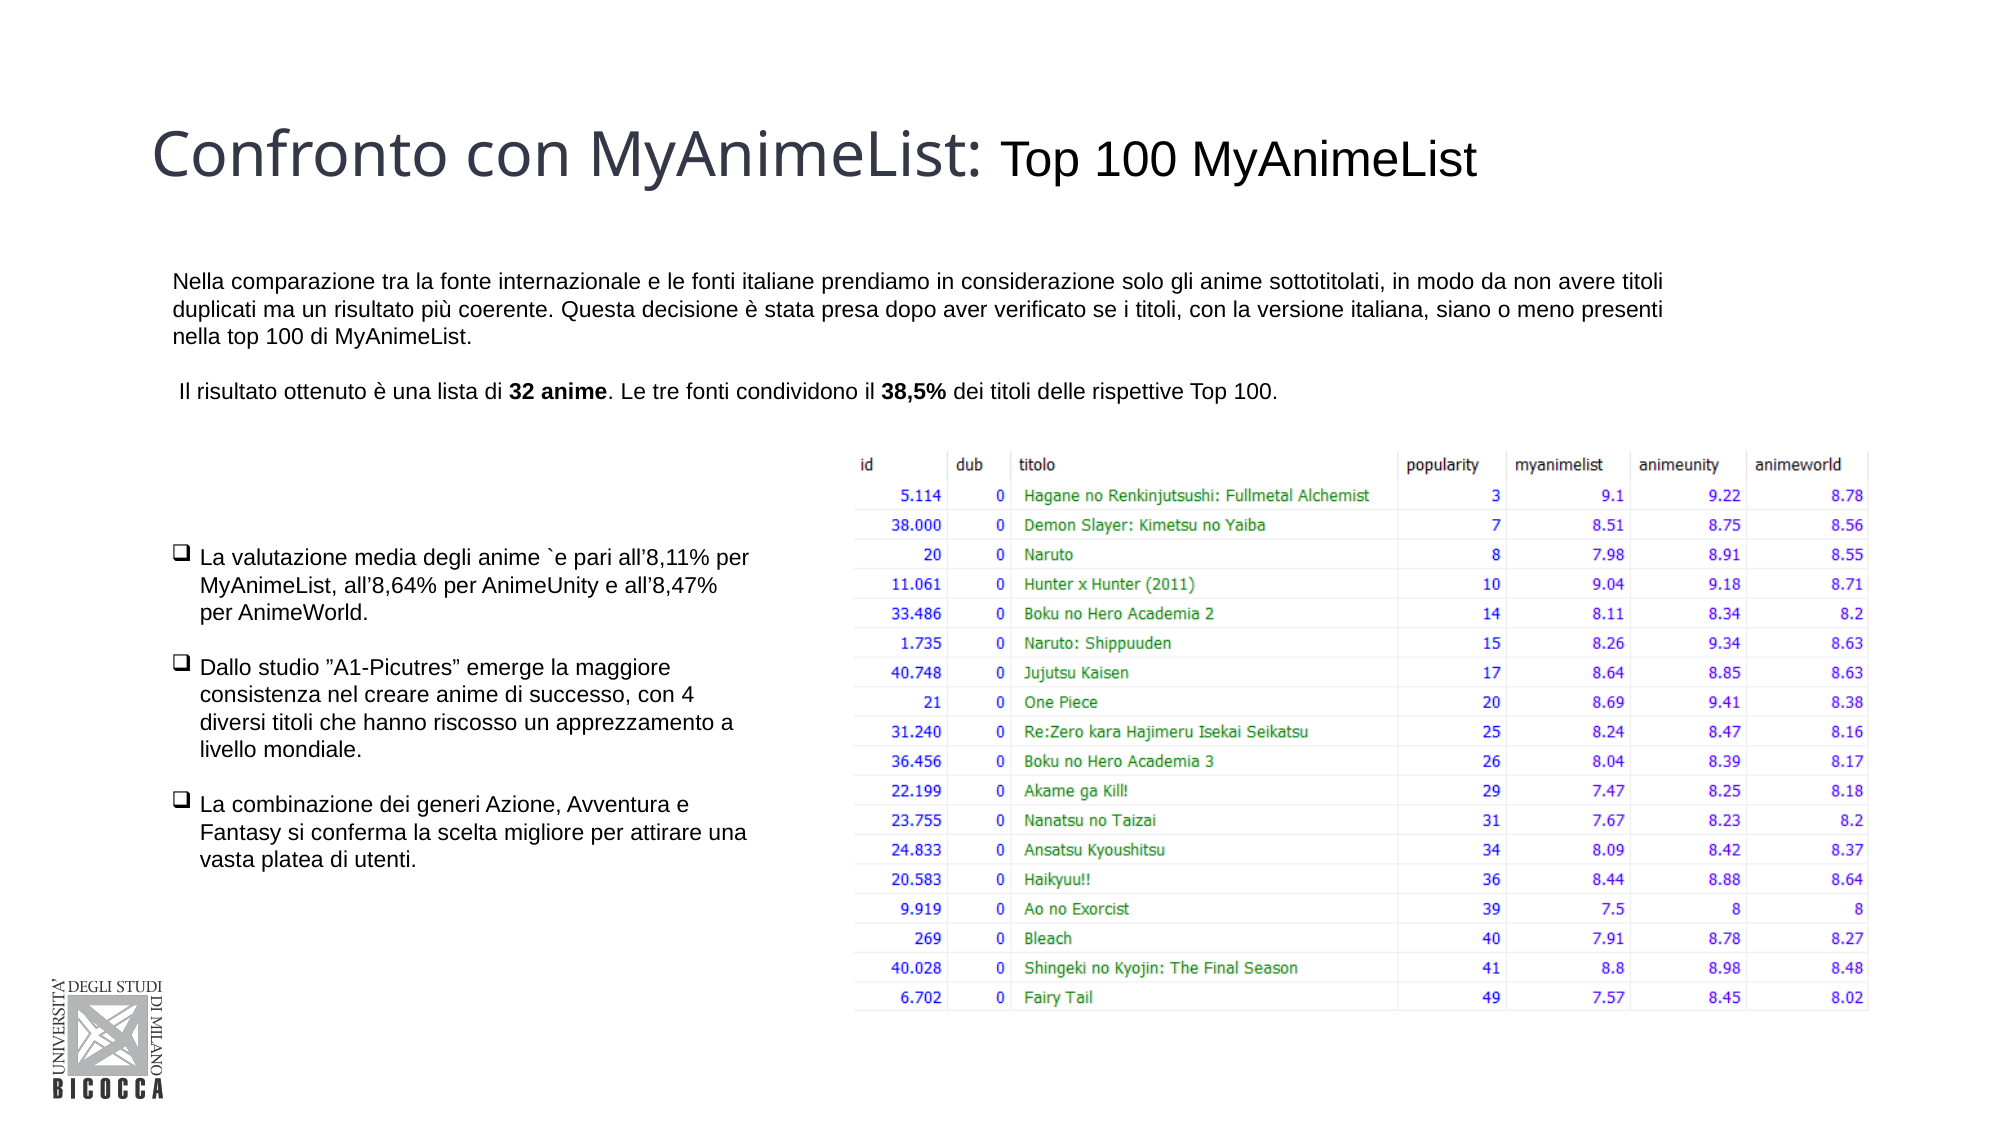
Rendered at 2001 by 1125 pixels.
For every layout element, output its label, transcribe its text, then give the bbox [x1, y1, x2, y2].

text_box Nella comparazione tra la fonte internazionale e le fonti italiane prendiamo in considerazione solo gli anime sottotitolati, in modo da non avere titoli duplicati ma un risultato più coerente. Questa decisione è stata presa dopo aver verificato se i titoli, con la versione italiana, siano o meno presenti nella top 100 di MyAnimeList. Il risultato ottenuto è una lista di 32 anime. Le tre fonti condividono il 38,5% dei titoli delle rispettive Top 100. [157, 259, 1680, 439]
picture [854, 450, 1870, 1011]
text_box Confronto con MyAnimeList: Top 100 MyAnimeList [136, 106, 1675, 197]
picture [52, 979, 163, 1099]
text_box La valutazione media degli anime `e pari all’8,11% per MyAnimeList, all’8,64% per AnimeUnity e all’8,47% per AnimeWorld. Dallo studio ”A1-Picutres” emerge la maggiore consistenza nel creare anime di successo, con 4 diversi titoli che hanno riscosso un apprezzamento a livello mondiale. La combinazione dei generi Azione, Avventura e Fantasy si conferma la scelta migliore per attirare una vasta platea di utenti. [156, 535, 767, 1005]
